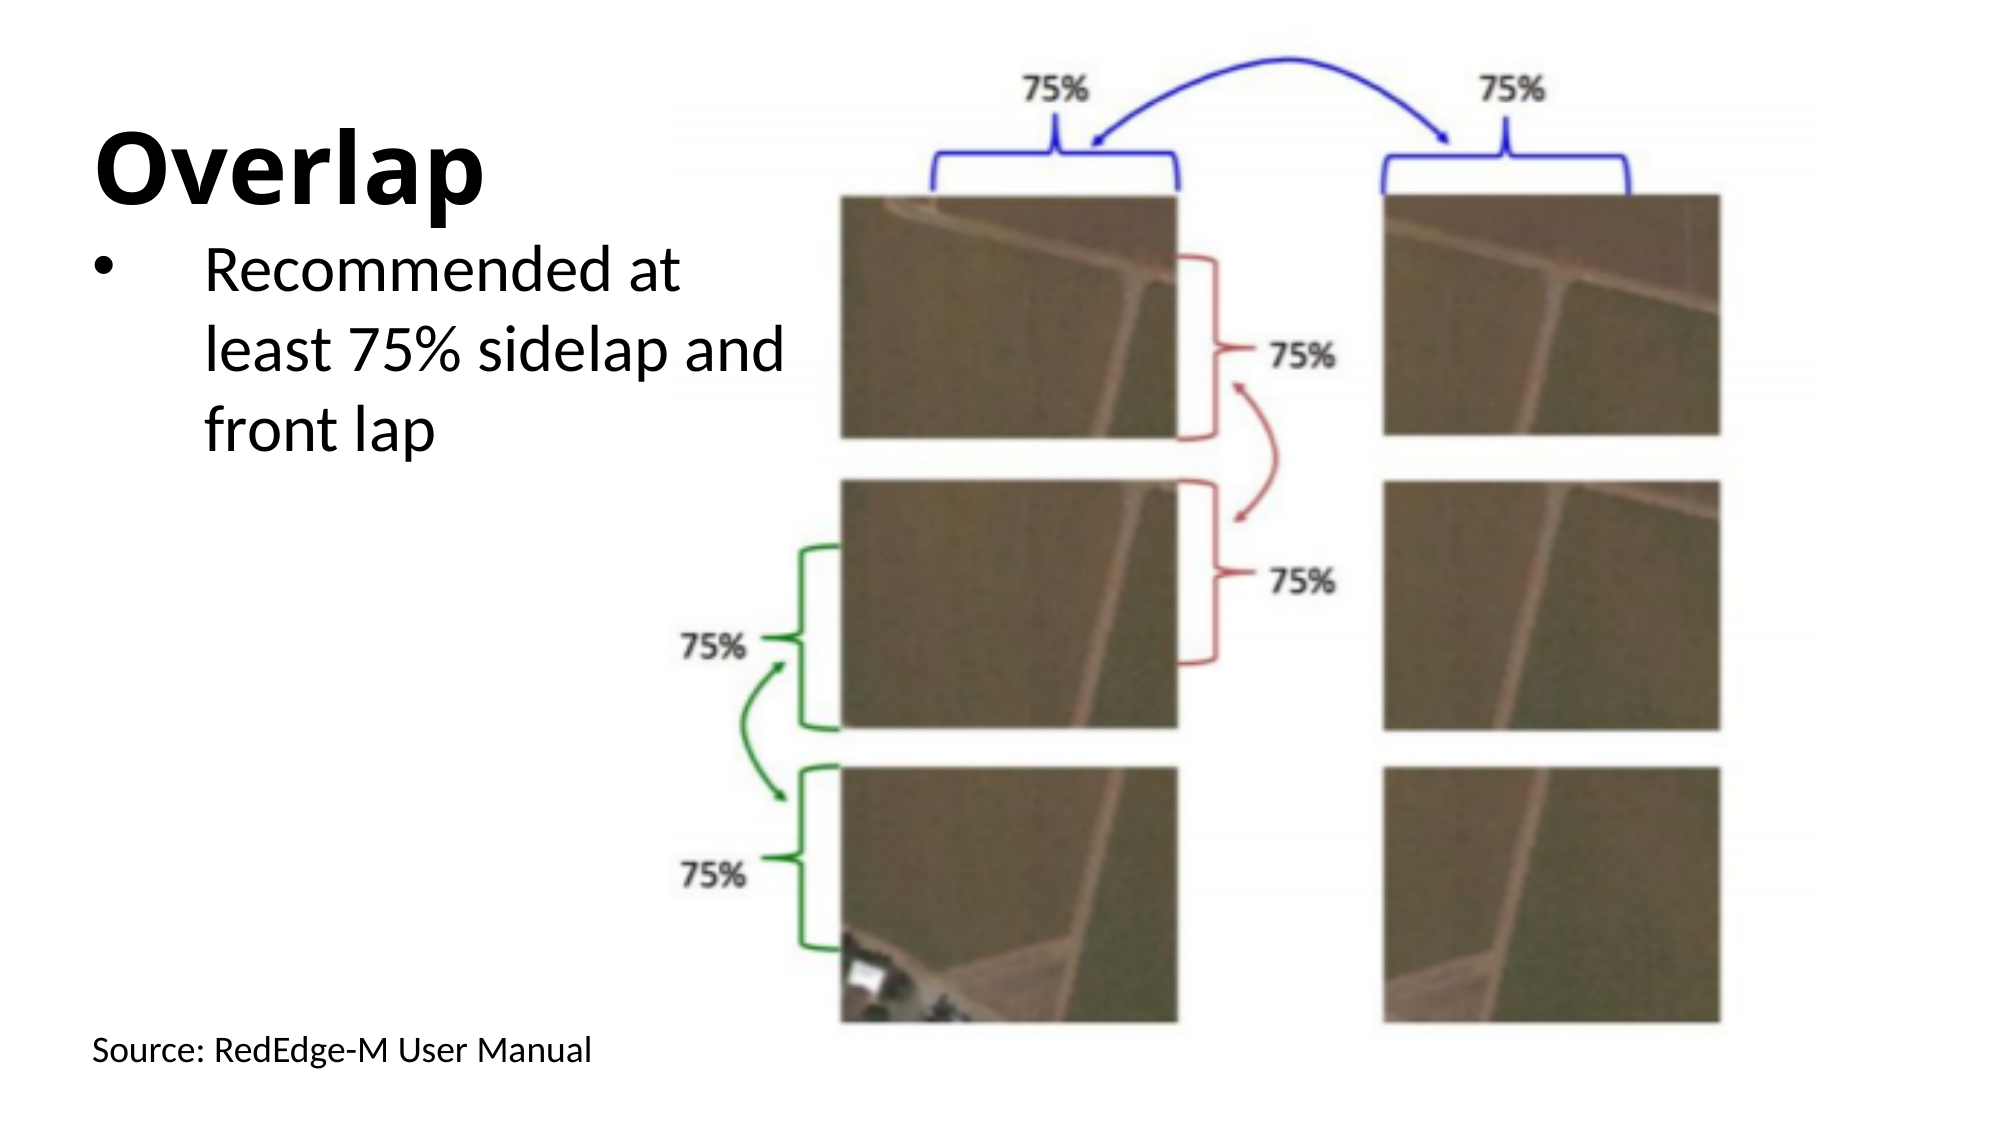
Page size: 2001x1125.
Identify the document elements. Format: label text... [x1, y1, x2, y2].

text_box Overlap Recommended at least 75% sidelap and front lap [77, 97, 534, 592]
picture [534, 0, 2000, 1108]
text_box Source: RedEdge-M User Manual [77, 1017, 534, 1078]
